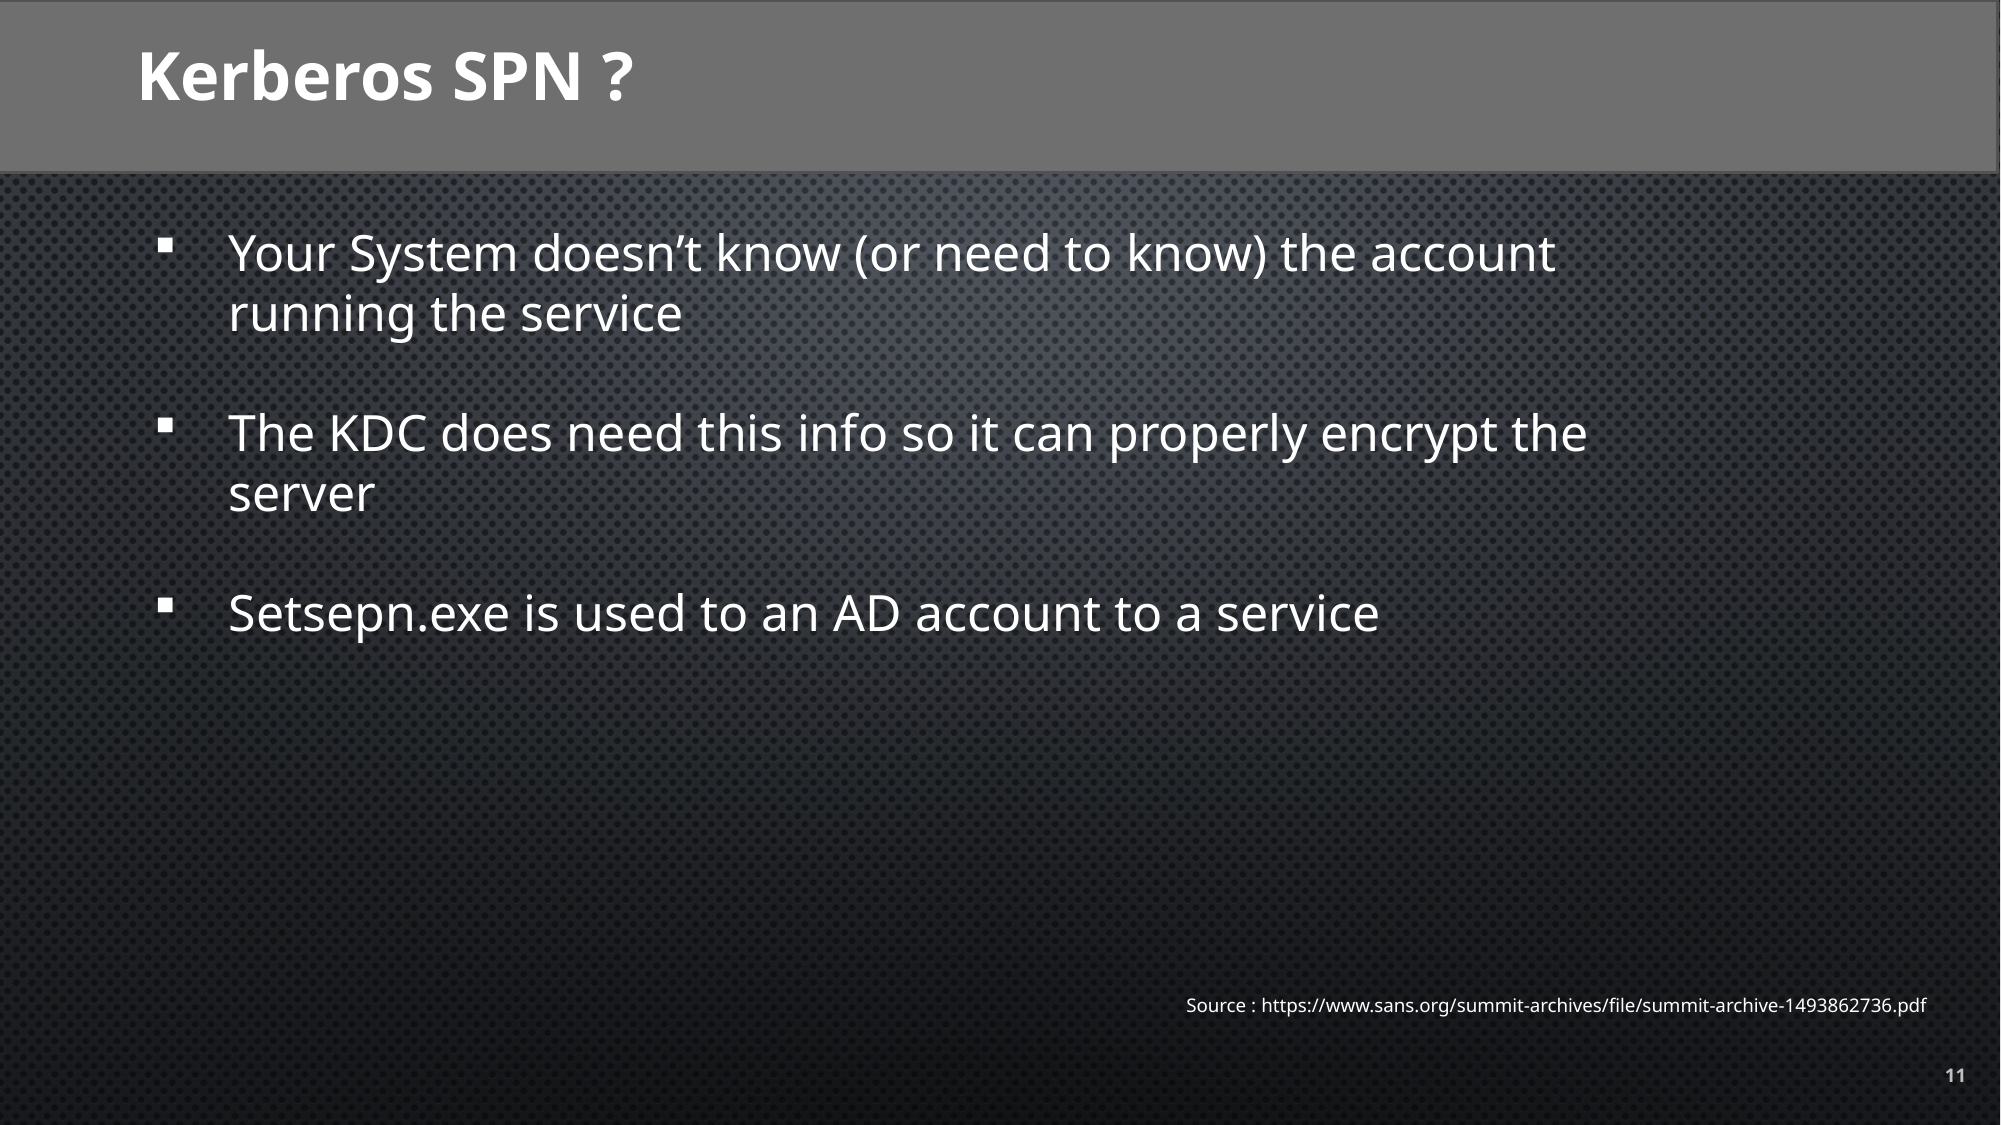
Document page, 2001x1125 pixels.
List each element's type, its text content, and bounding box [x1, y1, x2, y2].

slide_number 11 [1891, 1046, 1982, 1107]
text_box Source : https://www.sans.org/summit-archives/file/summit-archive-1493862736.pdf [1171, 985, 1982, 1024]
text_box Your System doesn’t know (or need to know) the account running the service The KDC does need this info so it can properly encrypt the server Setsepn.exe is used to an AD account to a service [138, 213, 1745, 649]
text_box Kerberos SPN ? [121, 26, 1286, 121]
